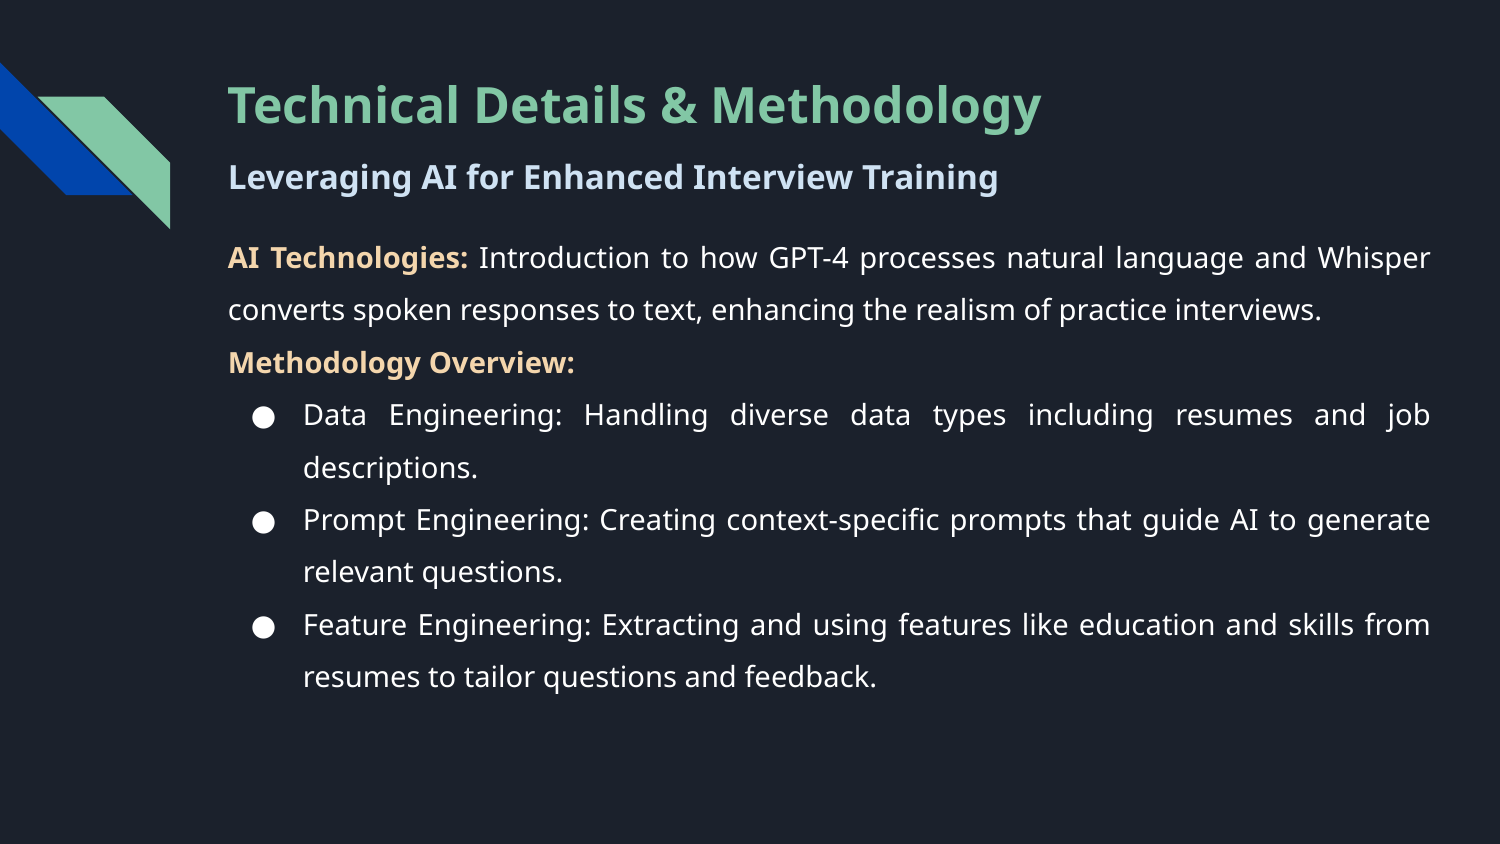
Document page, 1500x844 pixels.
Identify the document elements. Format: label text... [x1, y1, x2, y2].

list Leveraging AI for Enhanced Interview Training AI Technologies: Introduction to how GPT-4 processes natural language and Whisper converts spoken responses to text, enhancing the realism of practice interviews. Methodology Overview: Data Engineering: Handling diverse data types including resumes and job descriptions. Prompt Engineering: Creating context-specific prompts that guide AI to generate relevant questions. Feature Engineering: Extracting and using features like education and skills from resumes to tailor questions and feedback. [212, 121, 1447, 838]
title Technical Details & Methodology [212, 23, 1368, 121]
